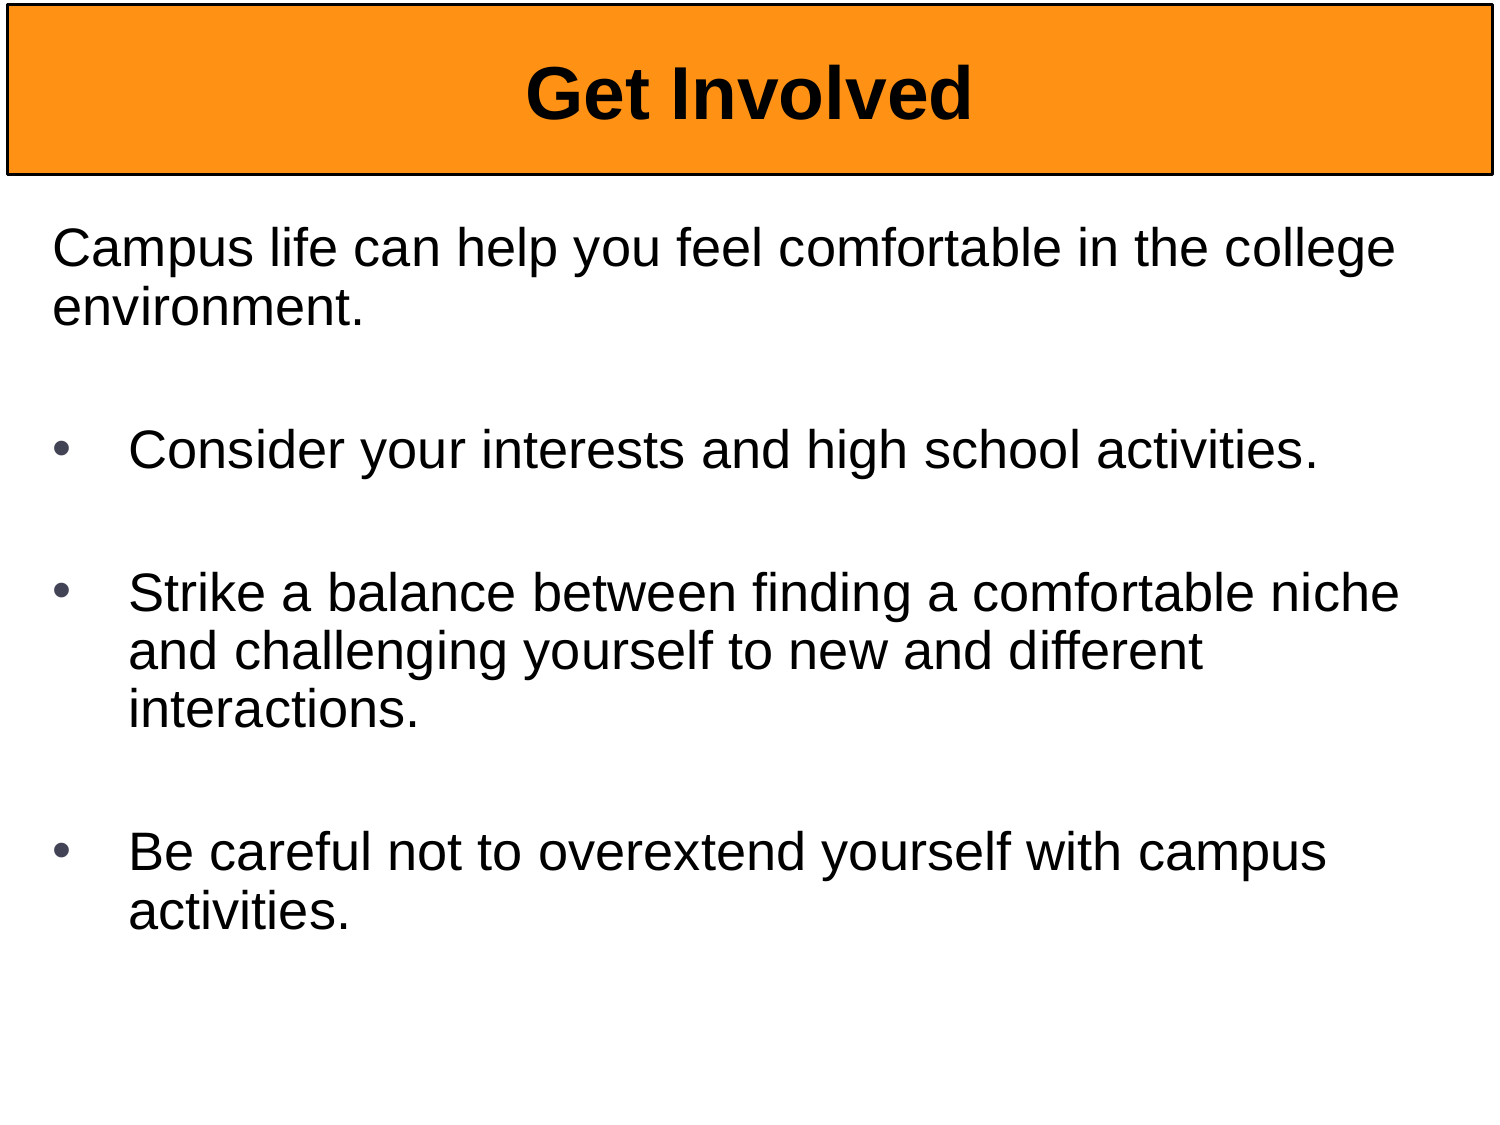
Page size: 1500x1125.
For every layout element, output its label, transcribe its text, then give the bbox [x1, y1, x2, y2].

title Get Involved [7, 4, 1493, 175]
list Campus life can help you feel comfortable in the college environment. Consider your interests and high school activities. Strike a balance between finding a comfortable niche and challenging yourself to new and different interactions. Be careful not to overextend yourself with campus activities. [37, 212, 1475, 1005]
